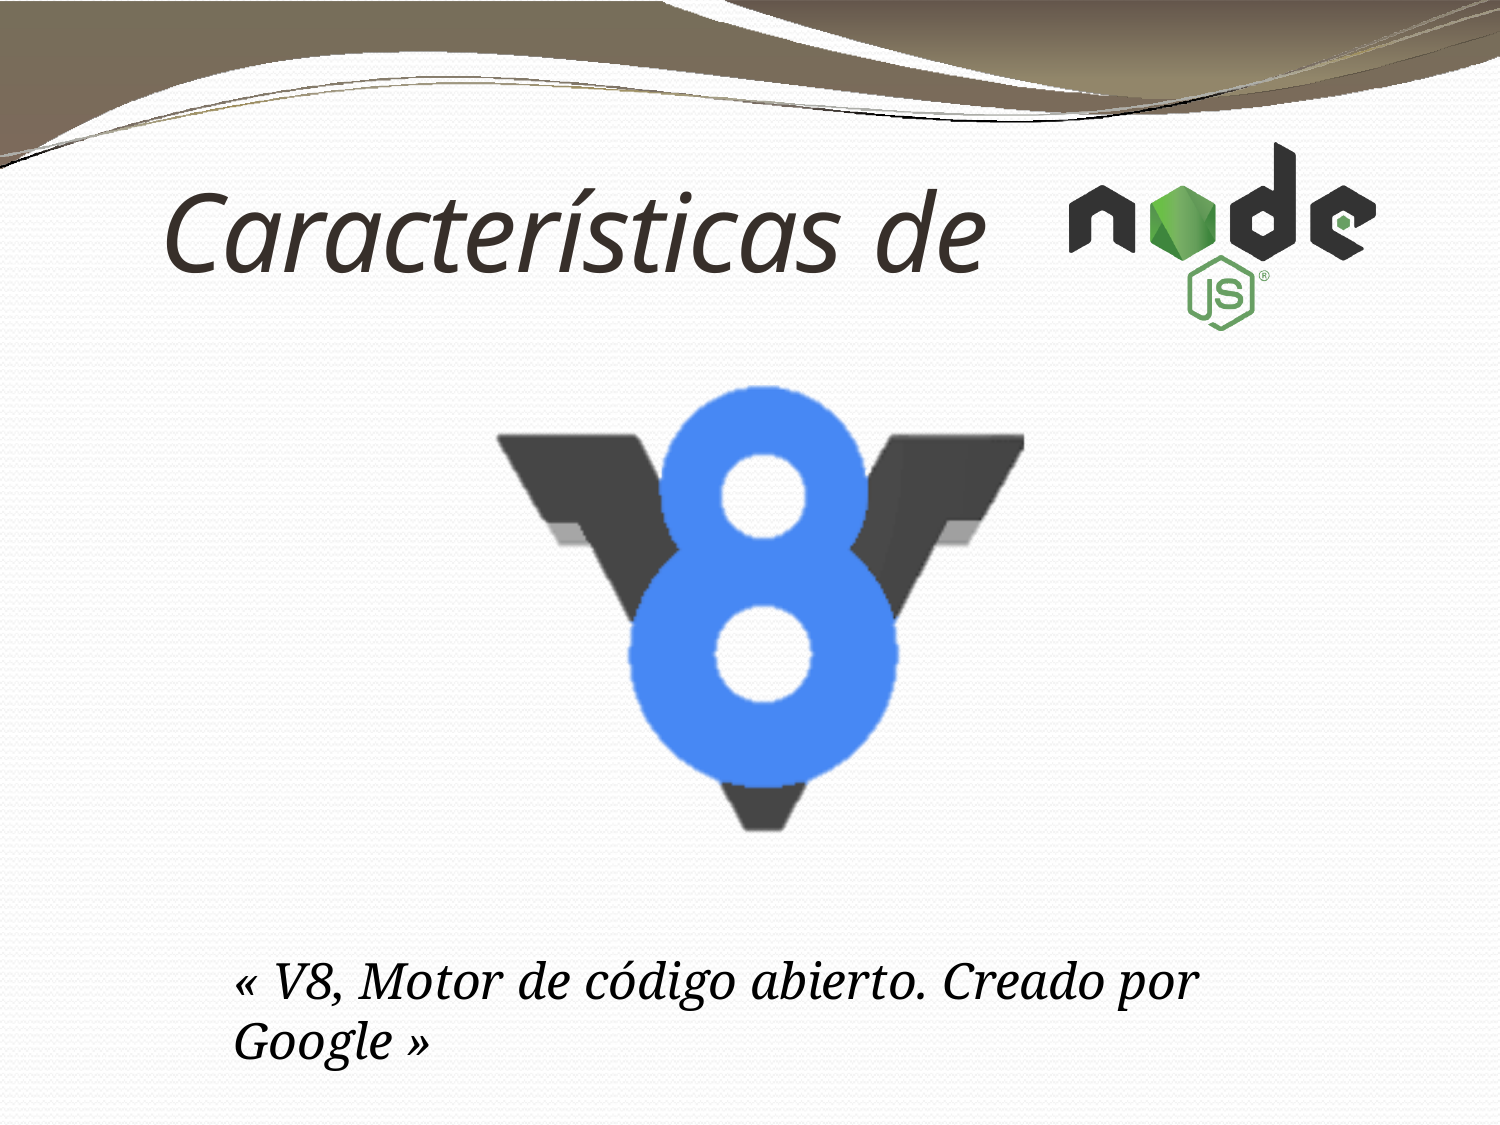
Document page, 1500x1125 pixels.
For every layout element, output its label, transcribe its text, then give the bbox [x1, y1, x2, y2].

title Características de [157, 161, 1016, 352]
picture [0, 0, 1500, 1125]
text_box « V8, Motor de código abierto. Creado por Google » [231, 947, 1317, 1070]
